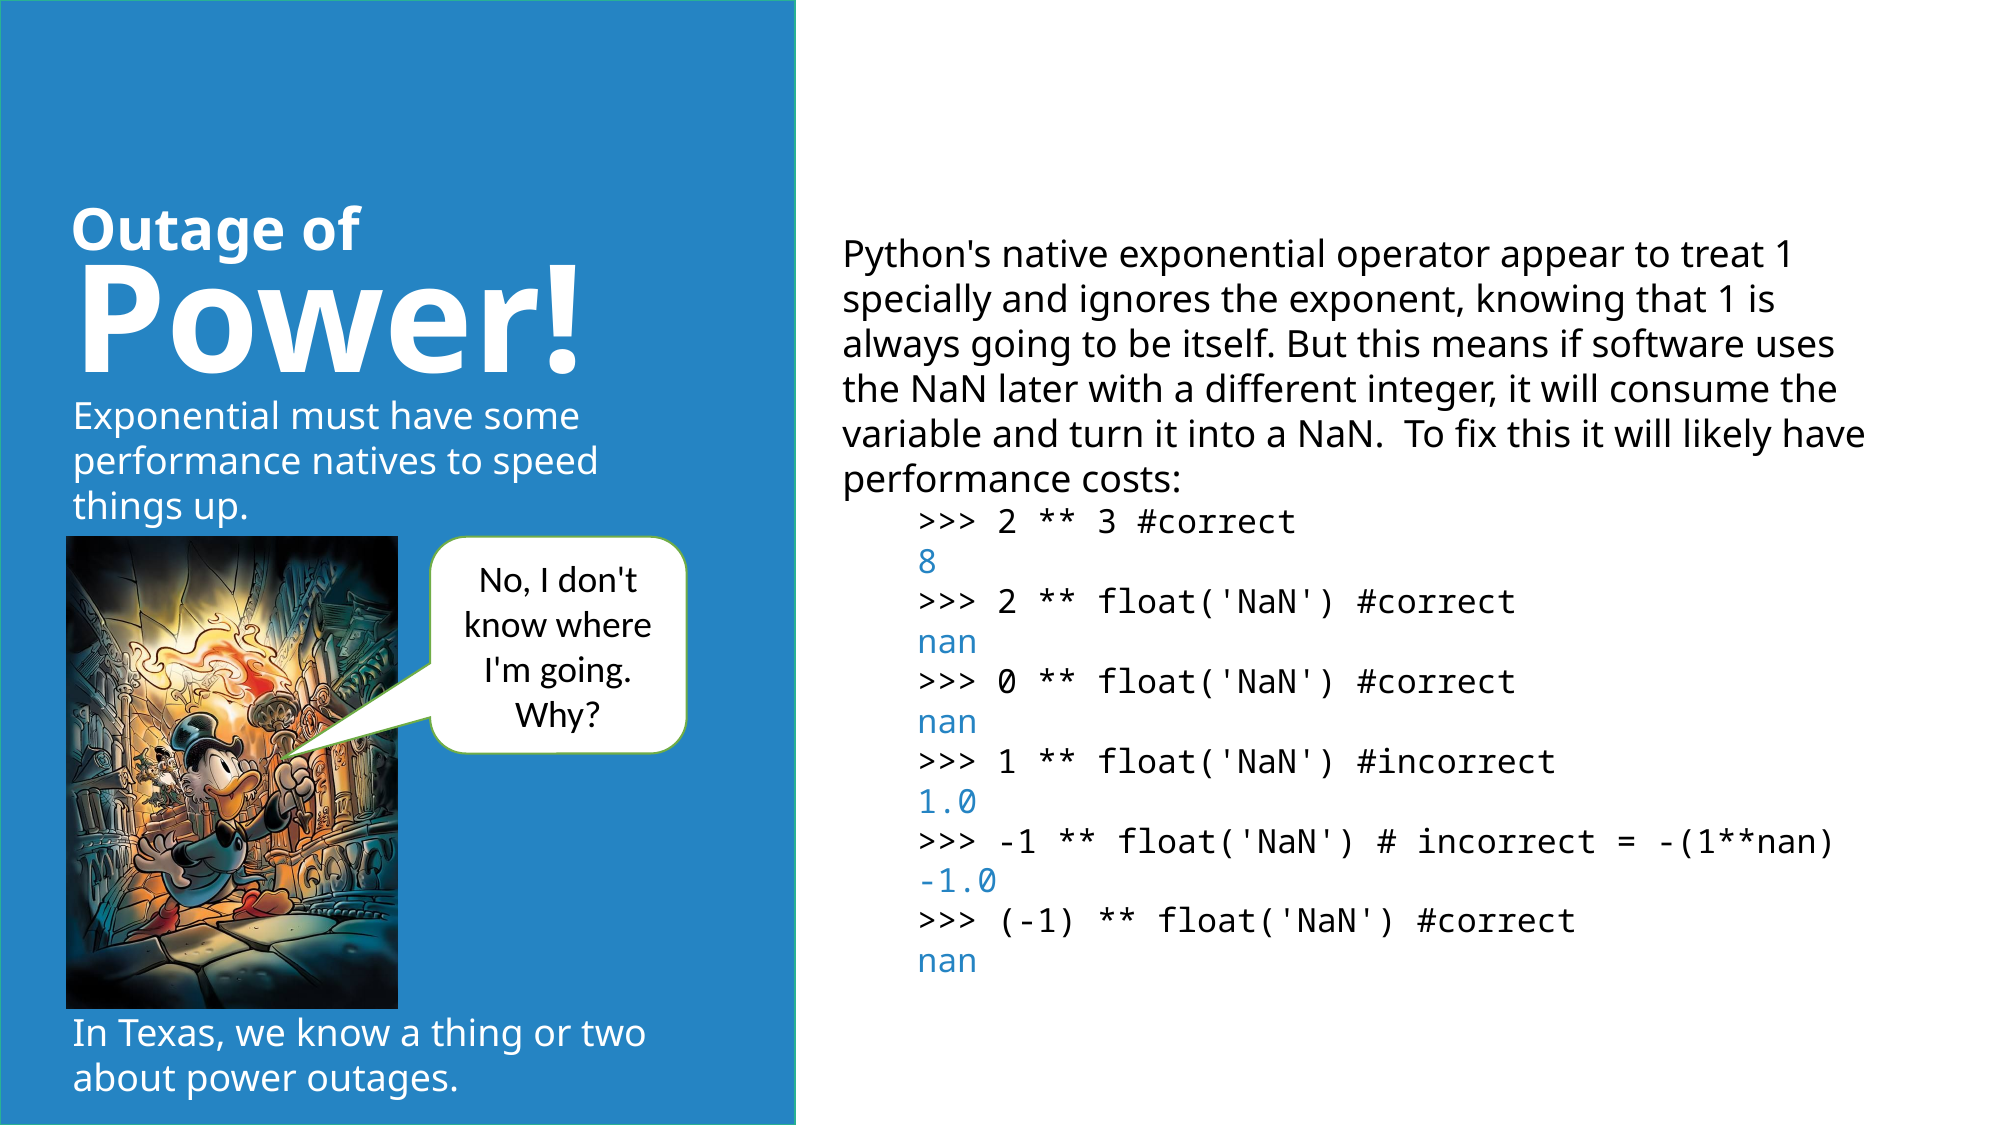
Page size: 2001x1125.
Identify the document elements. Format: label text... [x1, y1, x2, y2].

text_box No, I don't know where I'm going. Why? [398, 535, 688, 755]
text_box Python's native exponential operator appear to treat 1 specially and ignores the exponent, knowing that 1 is always going to be itself. But this means if software uses the NaN later with a different integer, it will consume the variable and turn it into a NaN. To fix this it will likely have performance costs: >>> 2 ** 3 #correct 8 >>> 2 ** float('NaN') #correct nan >>> 0 ** float('NaN') #correct nan >>> 1 ** float('NaN') #incorrect 1.0 >>> -1 ** float('NaN') # incorrect = -(1**nan) -1.0 >>> (-1) ** float('NaN') #correct nan [827, 222, 1918, 987]
text_box Outage of [55, 184, 375, 270]
text_box [0, 0, 796, 1125]
picture [65, 536, 398, 1009]
text_box In Texas, we know a thing or two about power outages. [57, 1001, 710, 1107]
text_box Exponential must have some performance natives to speed things up. [57, 385, 710, 535]
text_box Power! [57, 249, 635, 385]
